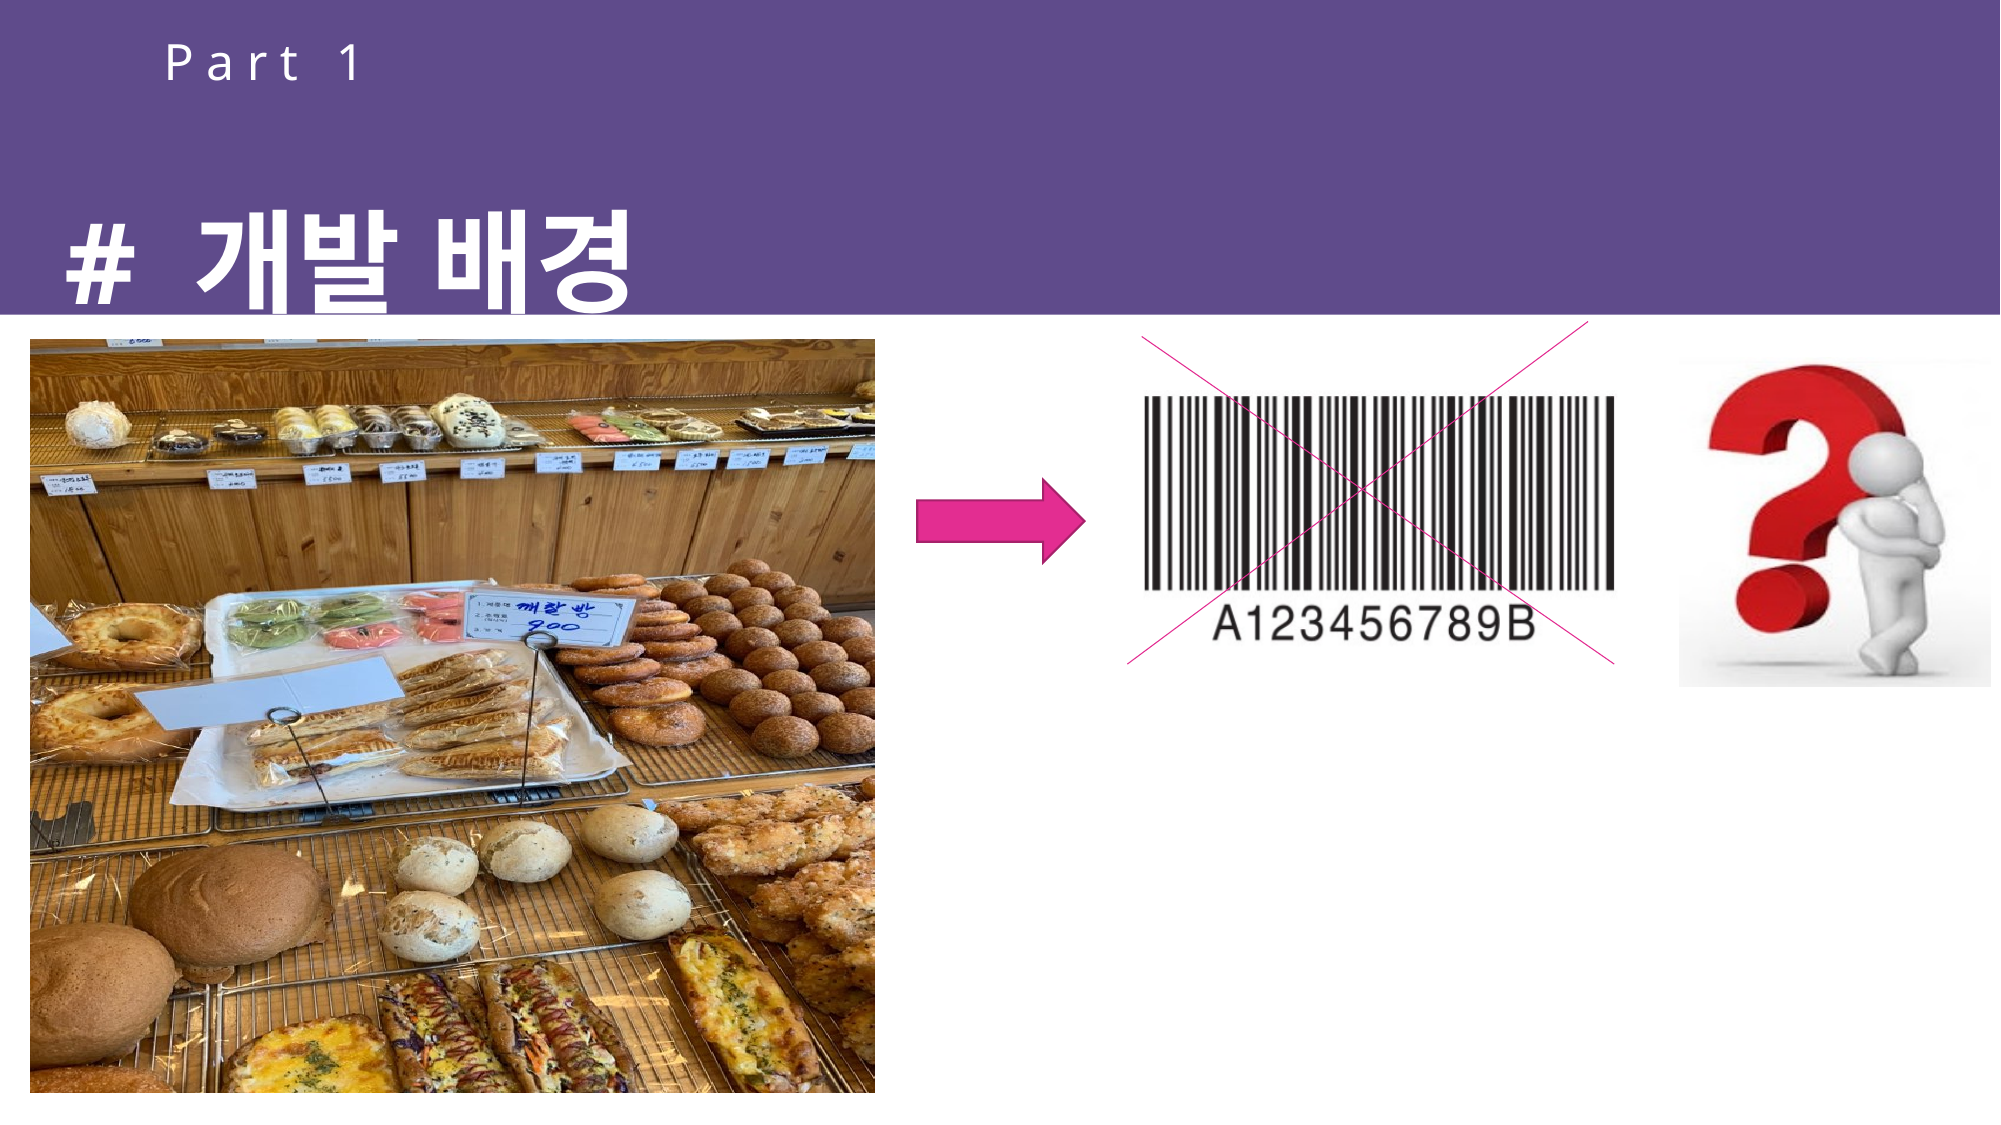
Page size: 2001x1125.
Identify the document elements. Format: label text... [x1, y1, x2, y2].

text_box [916, 477, 1086, 565]
text_box # 개발 배경 [49, 184, 686, 335]
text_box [1589, 336, 1615, 665]
picture [30, 339, 875, 1093]
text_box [1127, 321, 1589, 665]
text_box Part 1 [148, 22, 380, 98]
text_box [0, 0, 2000, 316]
picture [1125, 373, 1638, 671]
picture [1679, 357, 1991, 688]
